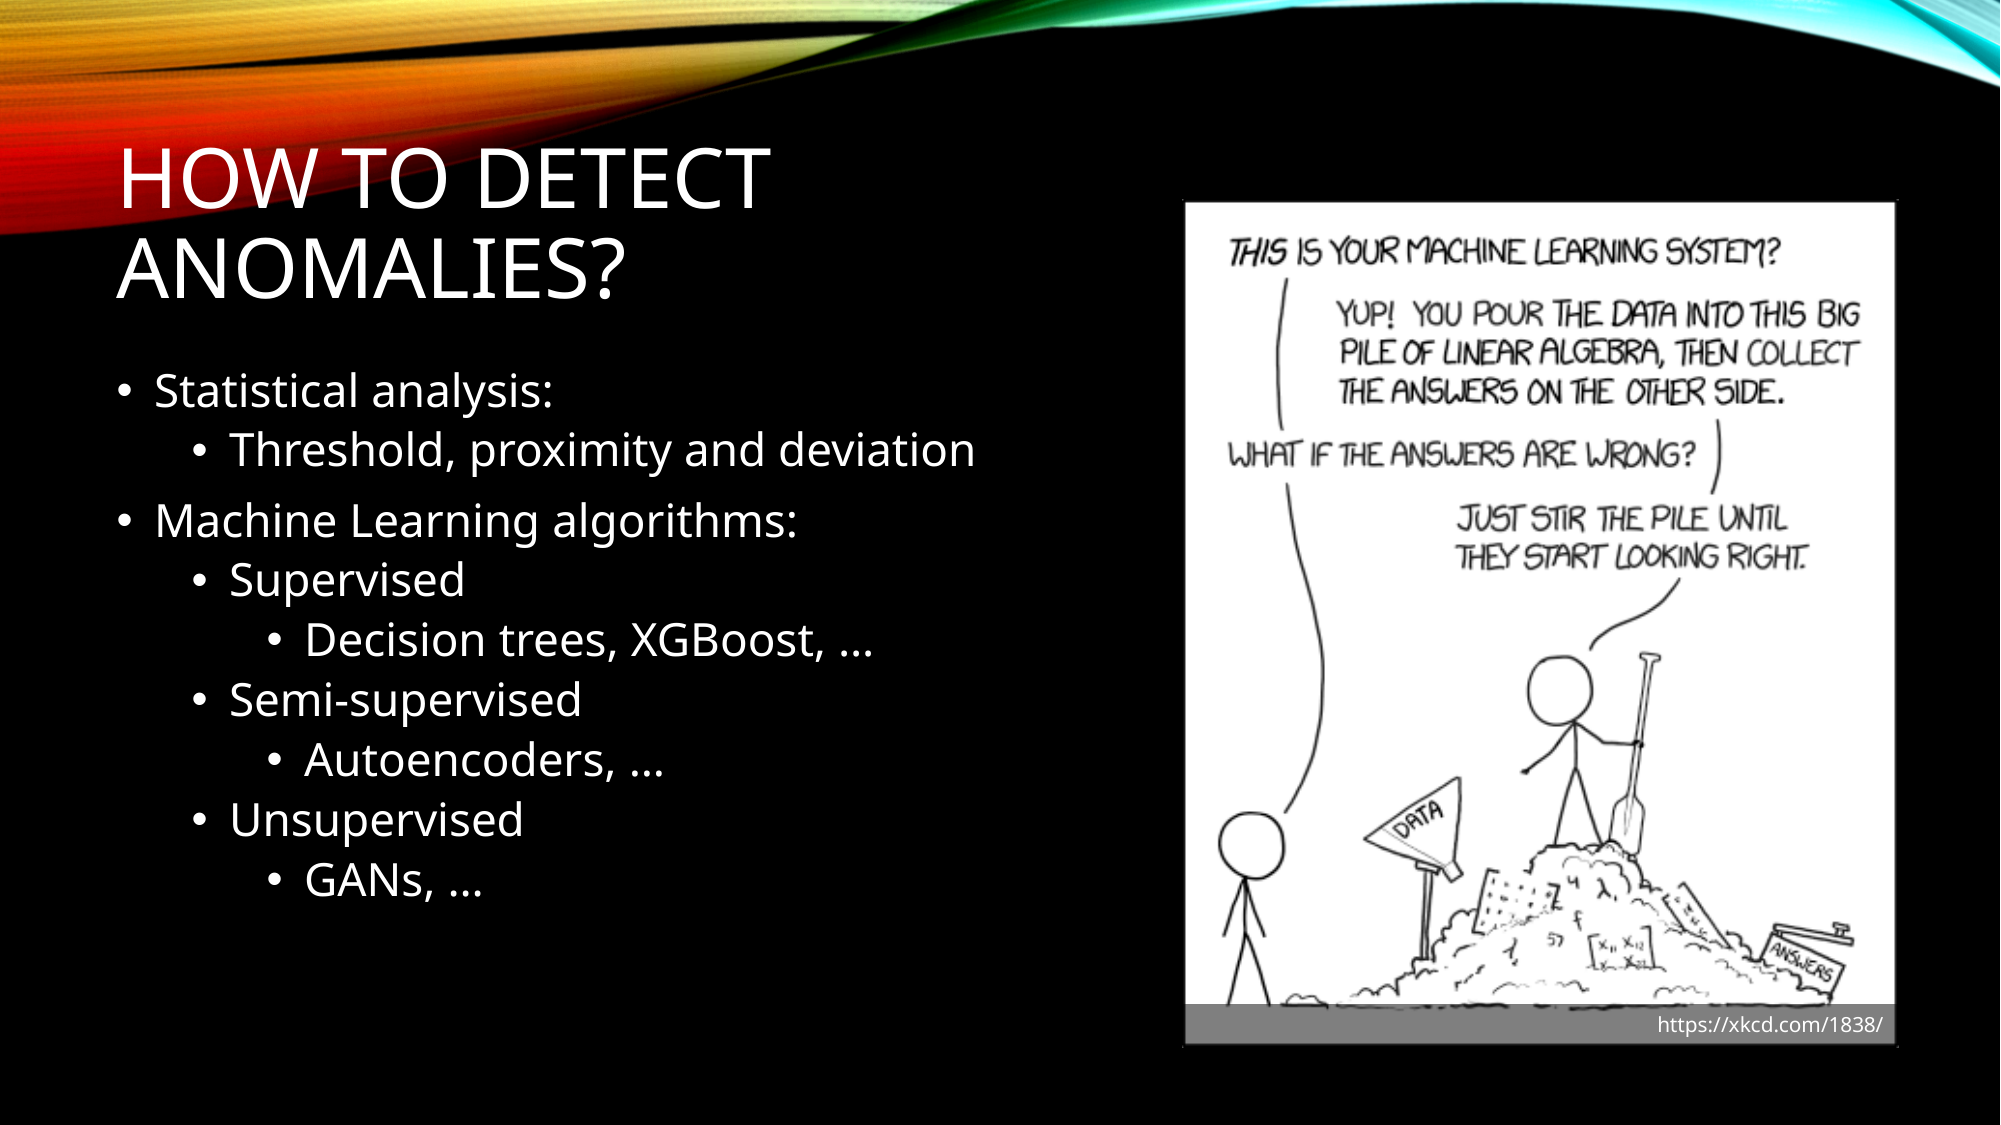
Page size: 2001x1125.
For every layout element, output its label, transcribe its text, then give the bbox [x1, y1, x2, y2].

list Statistical analysis: Threshold, proximity and deviation Machine Learning algorithms: Supervised Decision trees, XGBoost, … Semi-supervised Autoencoders, … Unsupervised GANs, … [101, 360, 1182, 1021]
picture [0, 0, 2000, 1048]
title How to detect anomalies? [101, 120, 1223, 333]
